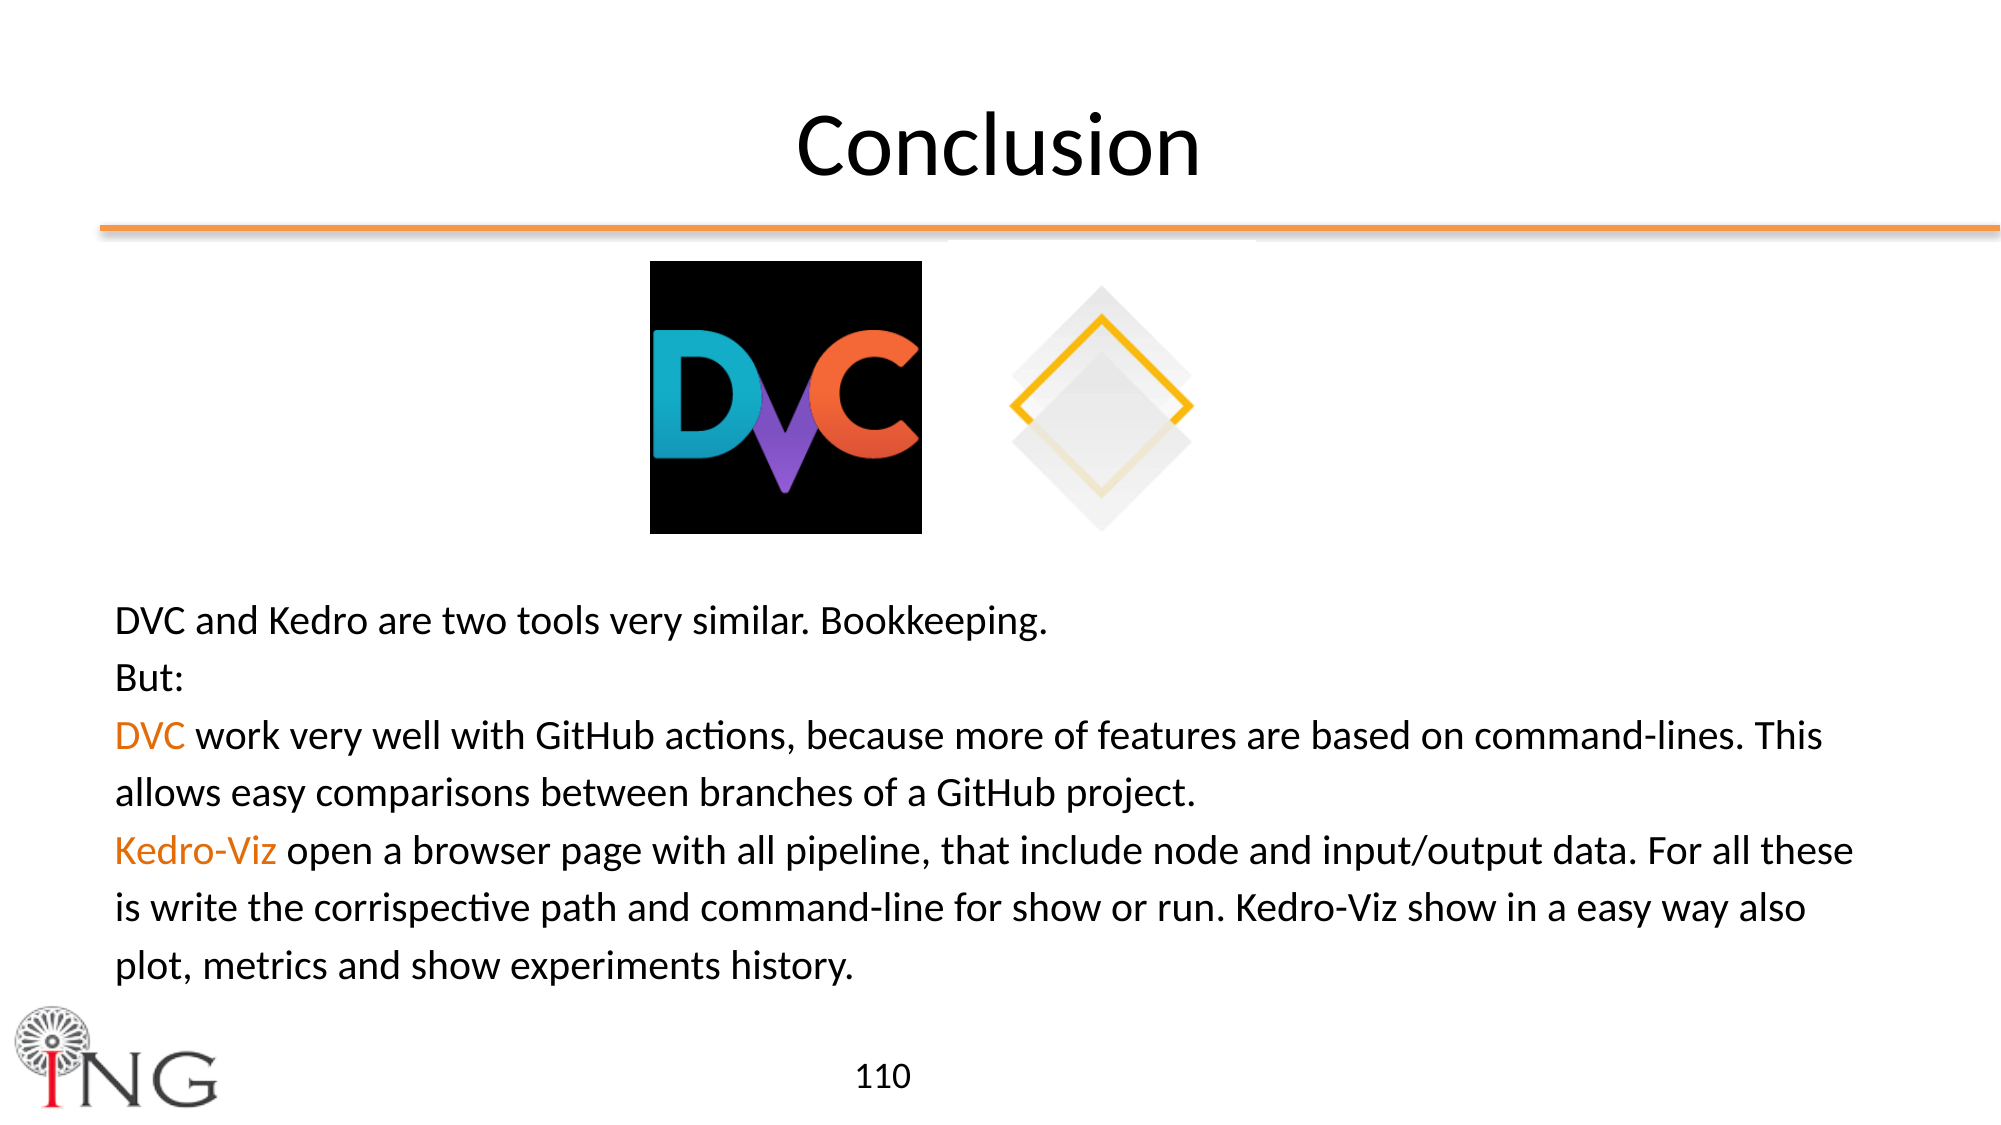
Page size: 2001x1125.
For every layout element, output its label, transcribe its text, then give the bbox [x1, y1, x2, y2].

picture [948, 240, 1256, 578]
picture [0, 987, 244, 1125]
list DVC and Kedro are two tools very similar. Bookkeeping. But: DVC work very well with GitHub actions, because more of features are based on command-lines. This allows easy comparisons between branches of a GitHub project. Kedro-Viz open a browser page with all pipeline, that include node and input/output data. For all these is write the corrispective path and command-line for show or run. Kedro-Viz show in a easy way also plot, metrics and show experiments history. [99, 577, 1900, 988]
slide_number ‹#› [839, 1043, 1900, 1104]
picture [650, 261, 922, 534]
text_box Conclusion [99, 45, 1900, 233]
